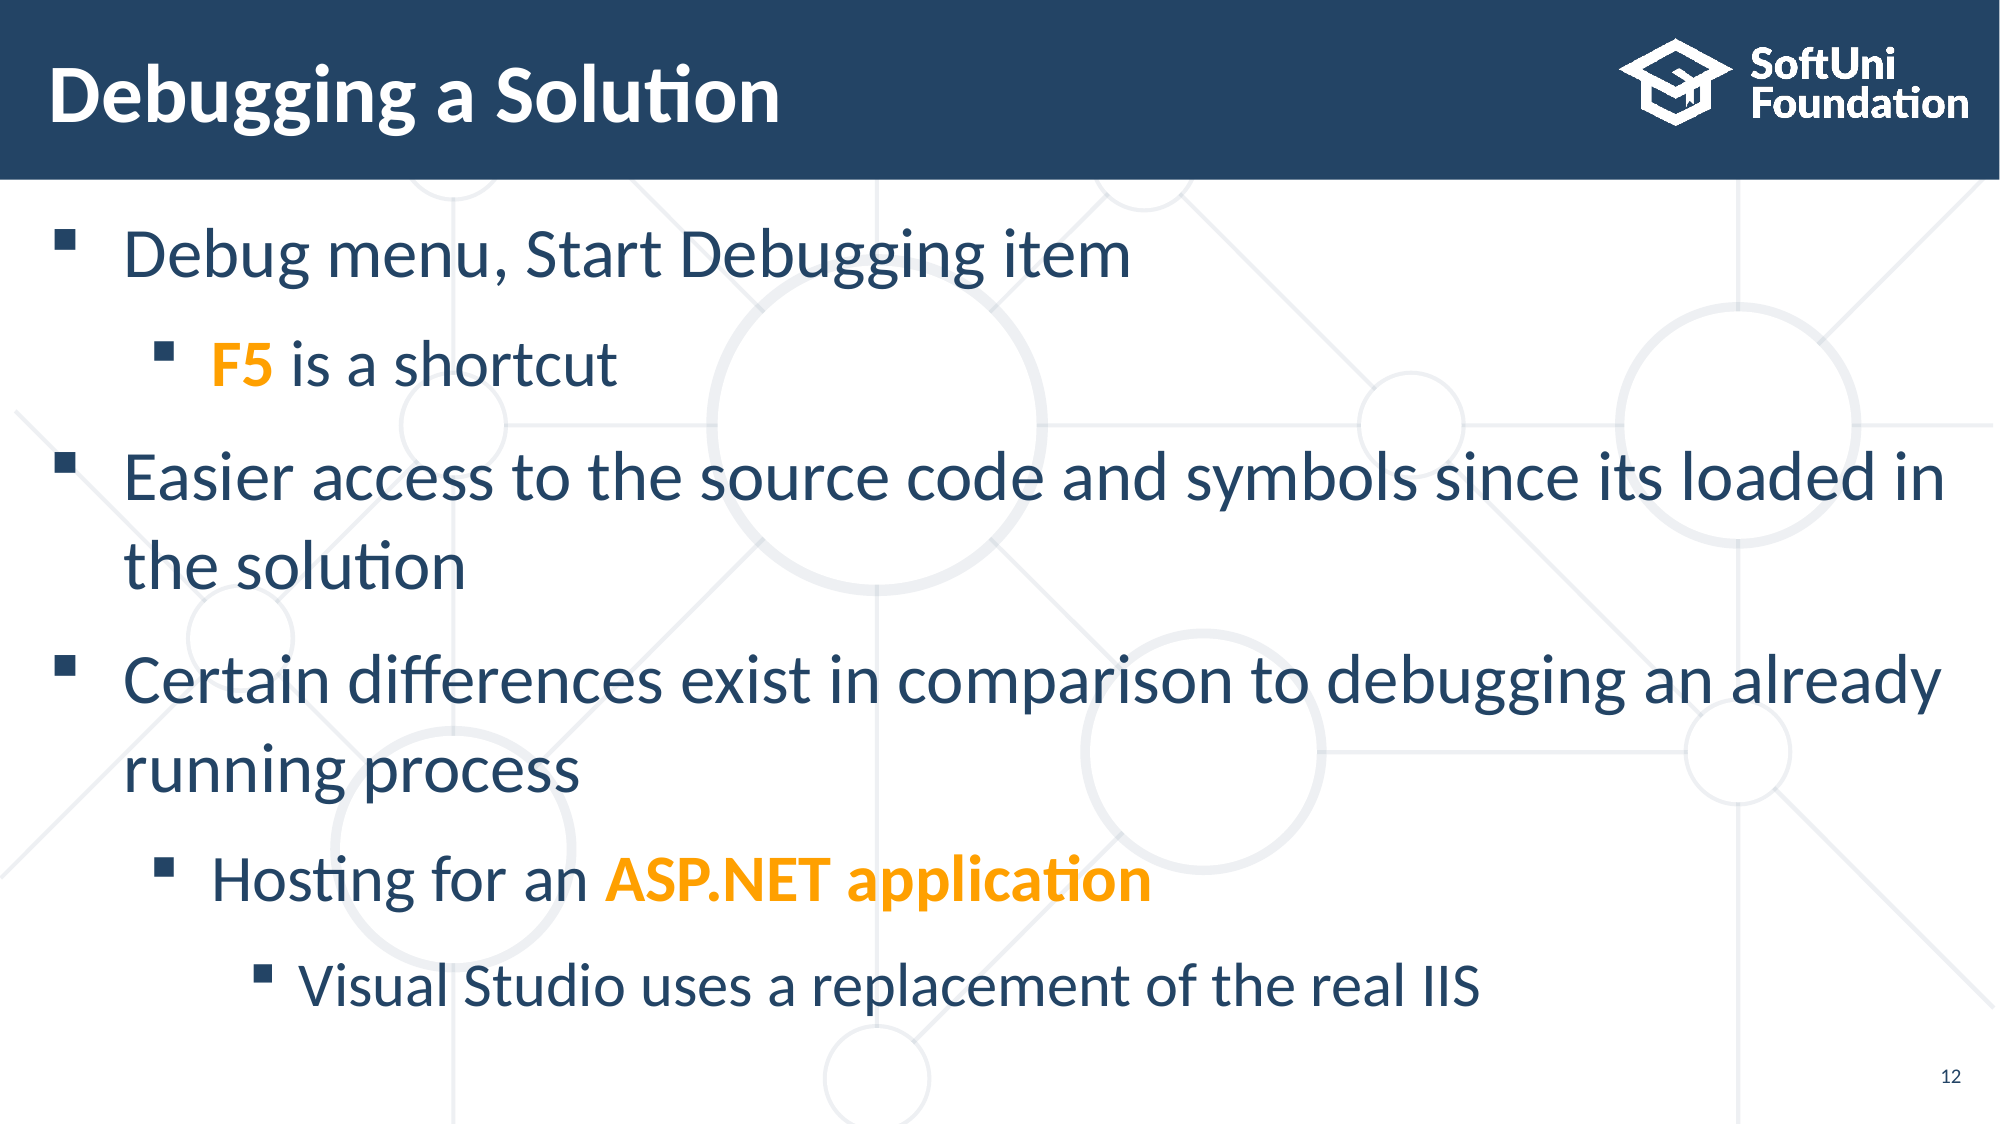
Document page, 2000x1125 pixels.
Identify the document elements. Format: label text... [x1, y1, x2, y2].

picture [1618, 38, 1968, 126]
list Debug menu, Start Debugging item F5 is a shortcut Easier access to the source code and symbols since its loaded in the solution Certain differences exist in comparison to debugging an already running process Hosting for an ASP.NET application Visual Studio uses a replacement of the real IIS [31, 196, 1970, 1050]
title Debugging a Solution [31, 16, 1591, 162]
slide_number 12 [1896, 1049, 1968, 1101]
